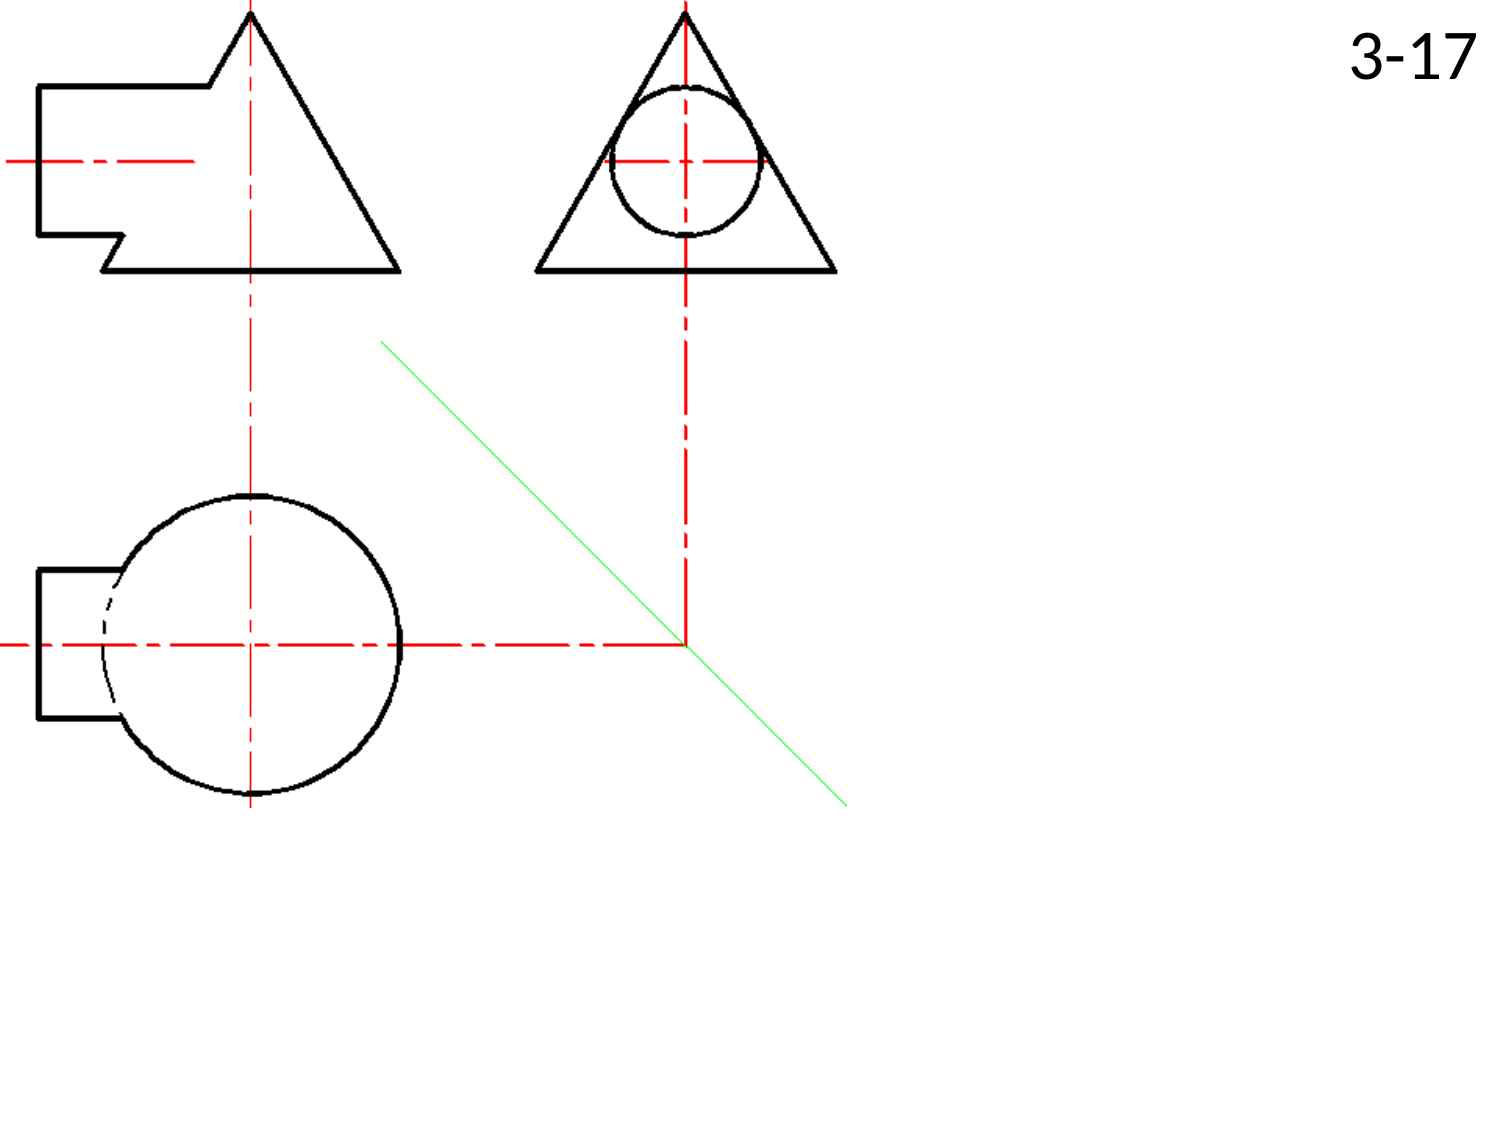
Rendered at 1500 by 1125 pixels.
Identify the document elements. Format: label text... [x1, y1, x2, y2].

picture [0, 0, 847, 809]
text_box 3-17 [848, 0, 1495, 102]
